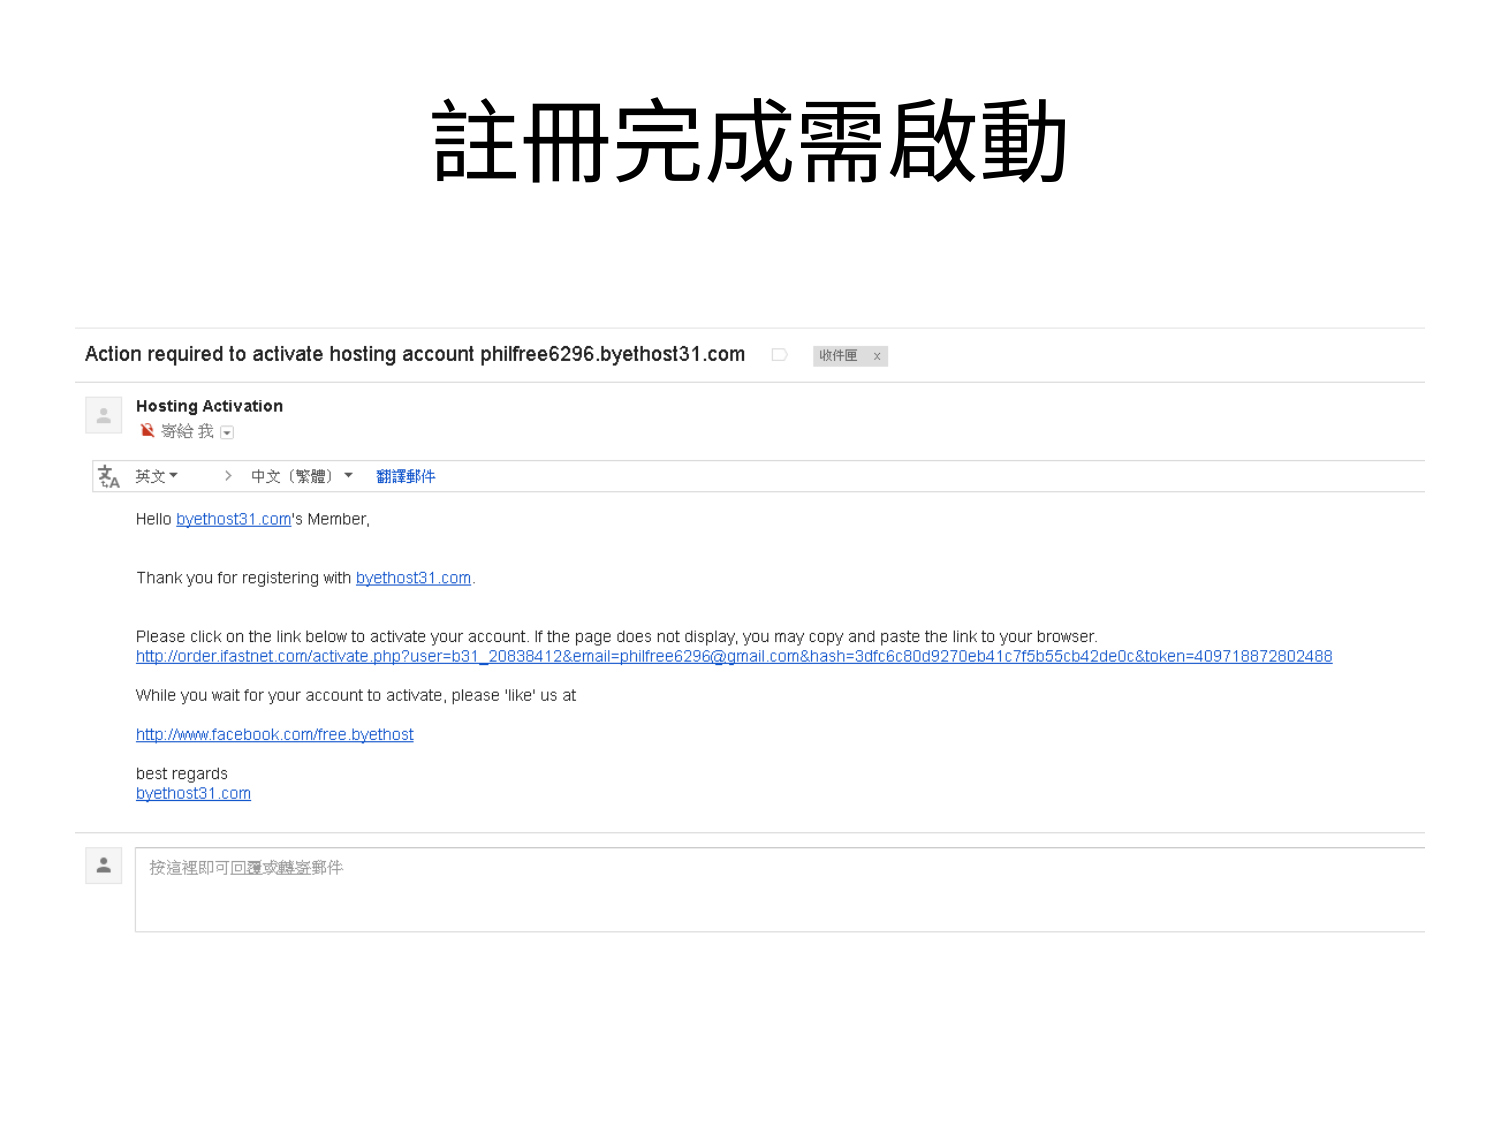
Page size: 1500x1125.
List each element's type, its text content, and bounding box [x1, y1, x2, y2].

title 註冊完成需啟動 [75, 45, 1425, 233]
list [74, 323, 1426, 945]
